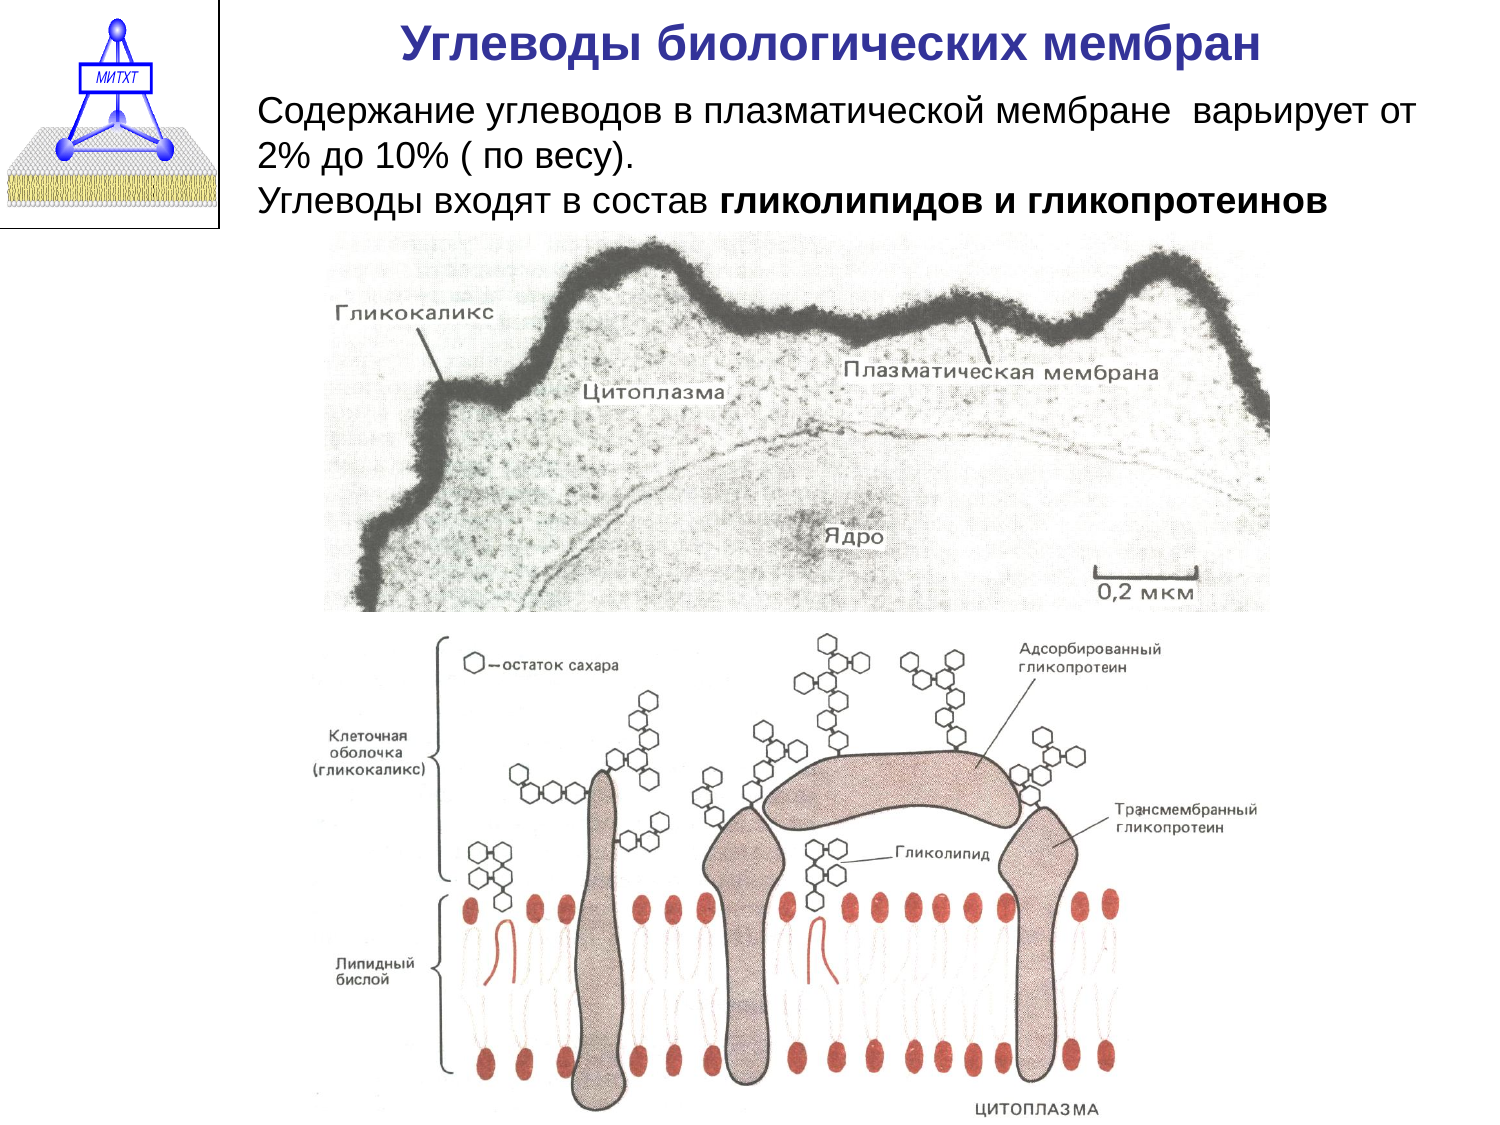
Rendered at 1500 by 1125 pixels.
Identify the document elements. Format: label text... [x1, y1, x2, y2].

picture [312, 632, 1266, 1121]
text_box Содержание углеводов в плазматической мембране варьирует от 2% до 10% ( по весу). Углеводы входят в состав гликолипидов и гликопротеинов [242, 78, 1471, 229]
text_box Углеводы биологических мембран [262, 3, 1400, 78]
picture [324, 231, 1270, 612]
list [0, 0, 219, 228]
